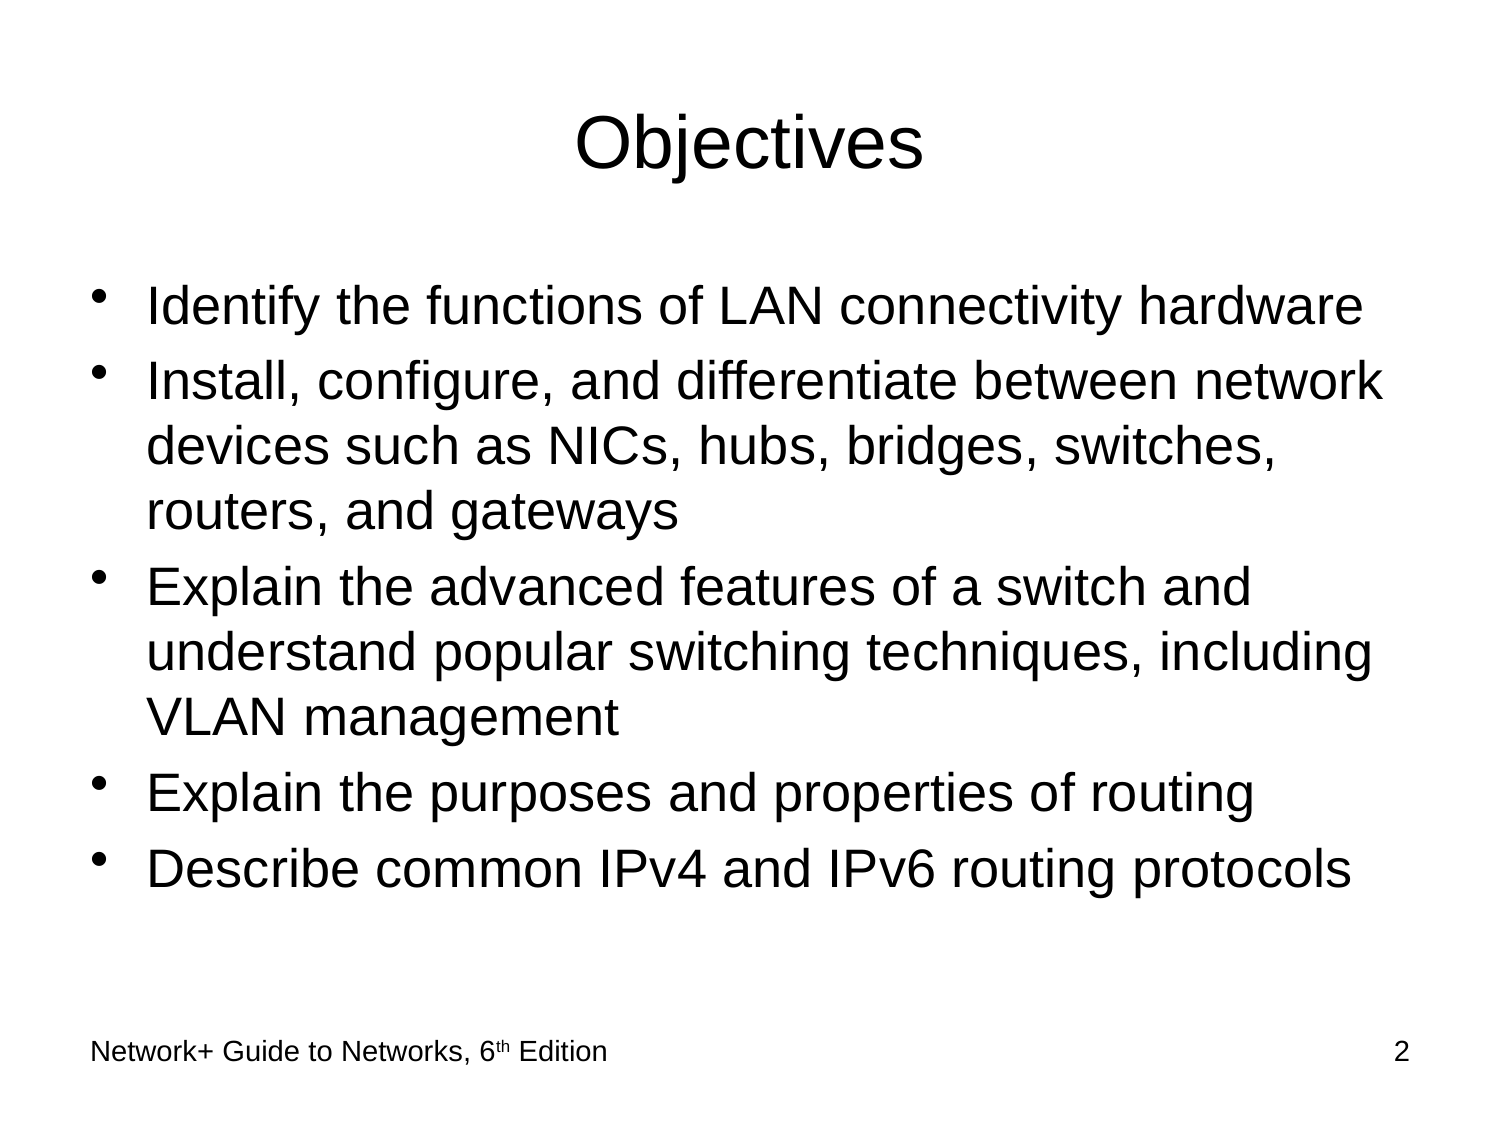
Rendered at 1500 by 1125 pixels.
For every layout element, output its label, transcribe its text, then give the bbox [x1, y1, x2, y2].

list Identify the functions of LAN connectivity hardware Install, configure, and differentiate between network devices such as NICs, hubs, bridges, switches, routers, and gateways Explain the advanced features of a switch and understand popular switching techniques, including VLAN management Explain the purposes and properties of routing Describe common IPv4 and IPv6 routing protocols [75, 262, 1425, 1005]
footer Network+ Guide to Networks, 6th Edition [74, 1024, 988, 1103]
slide_number 2 [1074, 1024, 1426, 1103]
title Objectives [75, 45, 1425, 233]
